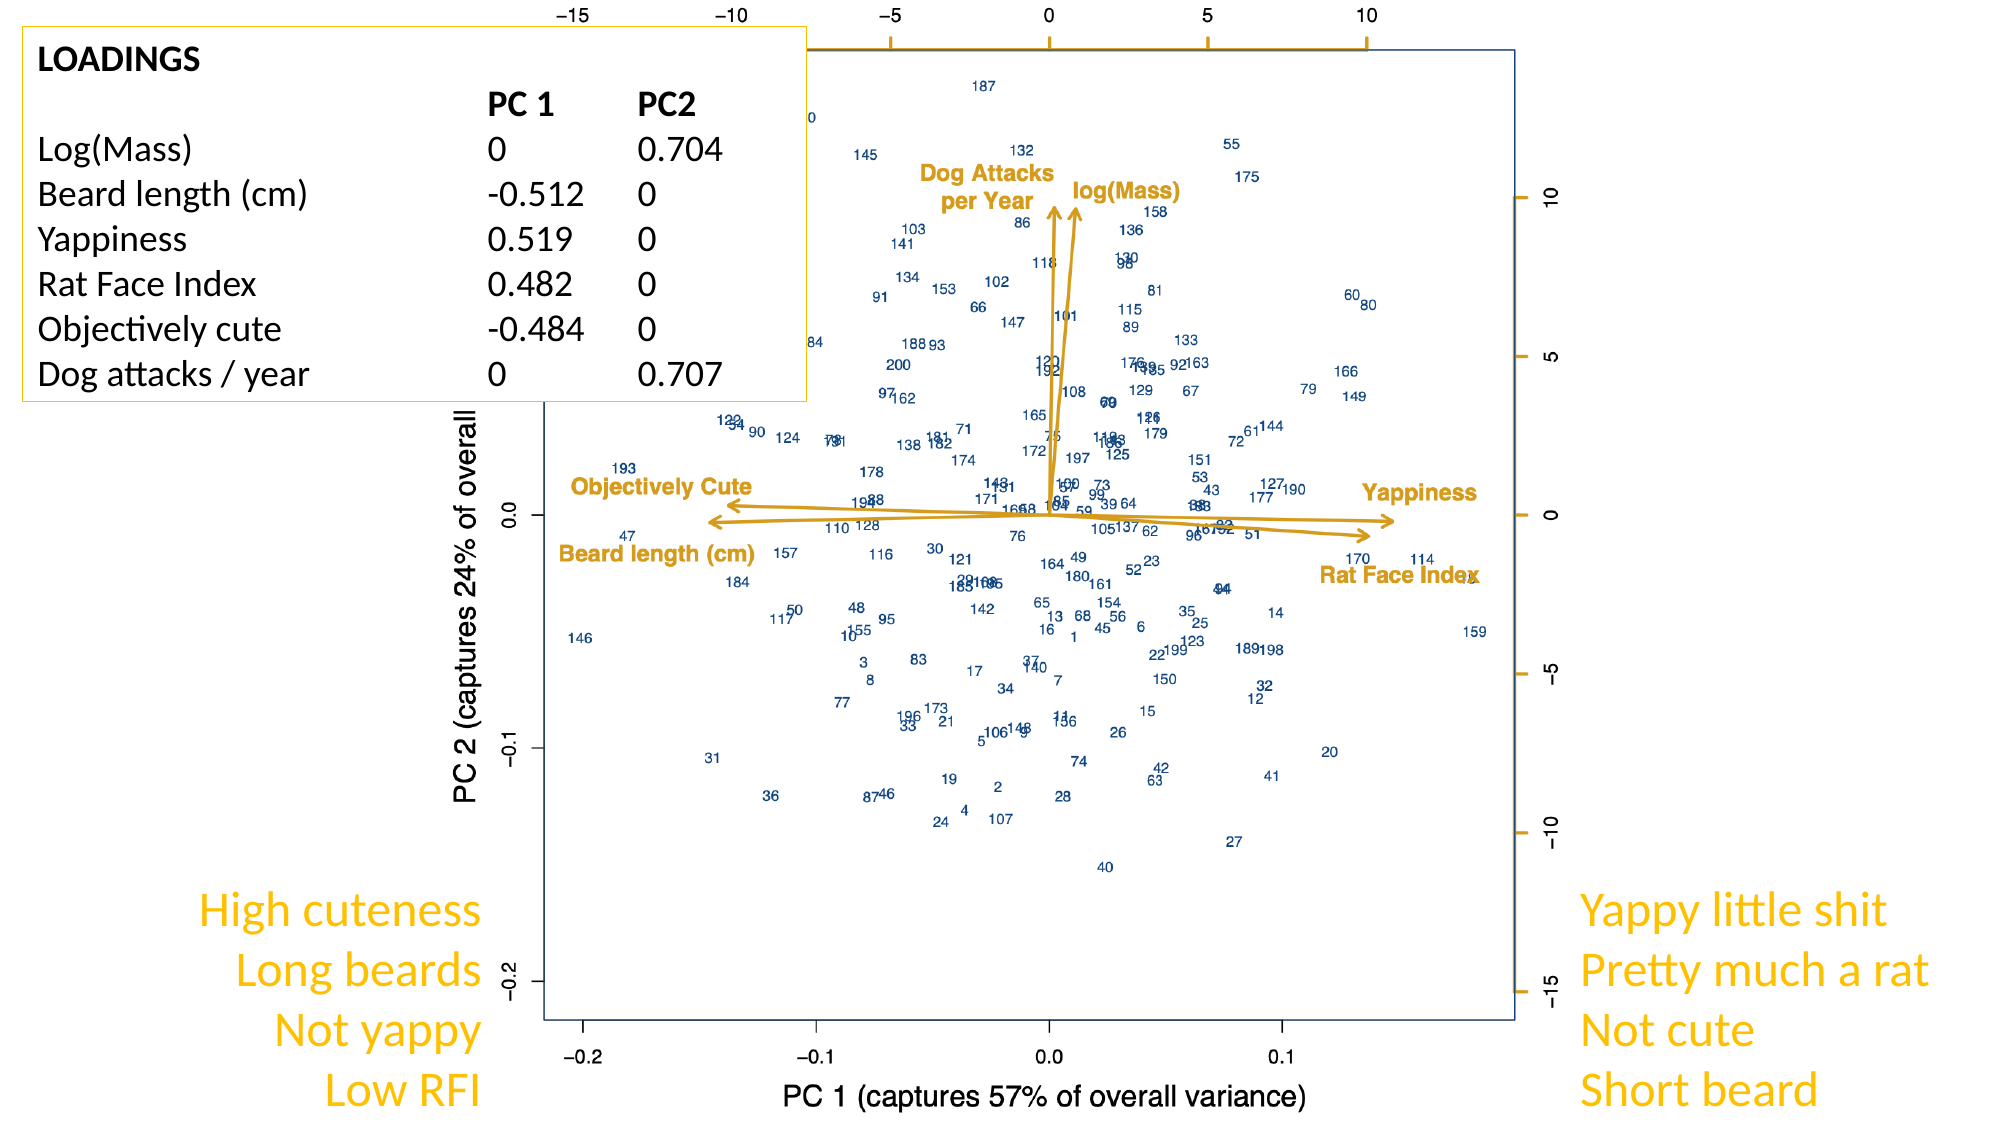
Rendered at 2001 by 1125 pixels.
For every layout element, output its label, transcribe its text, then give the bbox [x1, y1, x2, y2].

text_box Yappy little shit Pretty much a rat Not cute Short beard [1565, 868, 1945, 1124]
text_box LOADINGS PC 1 PC2 Log(Mass) 0 0.704 Beard length (cm) -0.512 0 Yappiness 0.519 0 Rat Face Index 0.482 0 Objectively cute -0.484 0 Dog attacks / year 0 0.707 [22, 26, 436, 402]
text_box High cuteness Long beards Not yappy Low RFI [45, 868, 436, 1124]
picture [436, 0, 1564, 1125]
